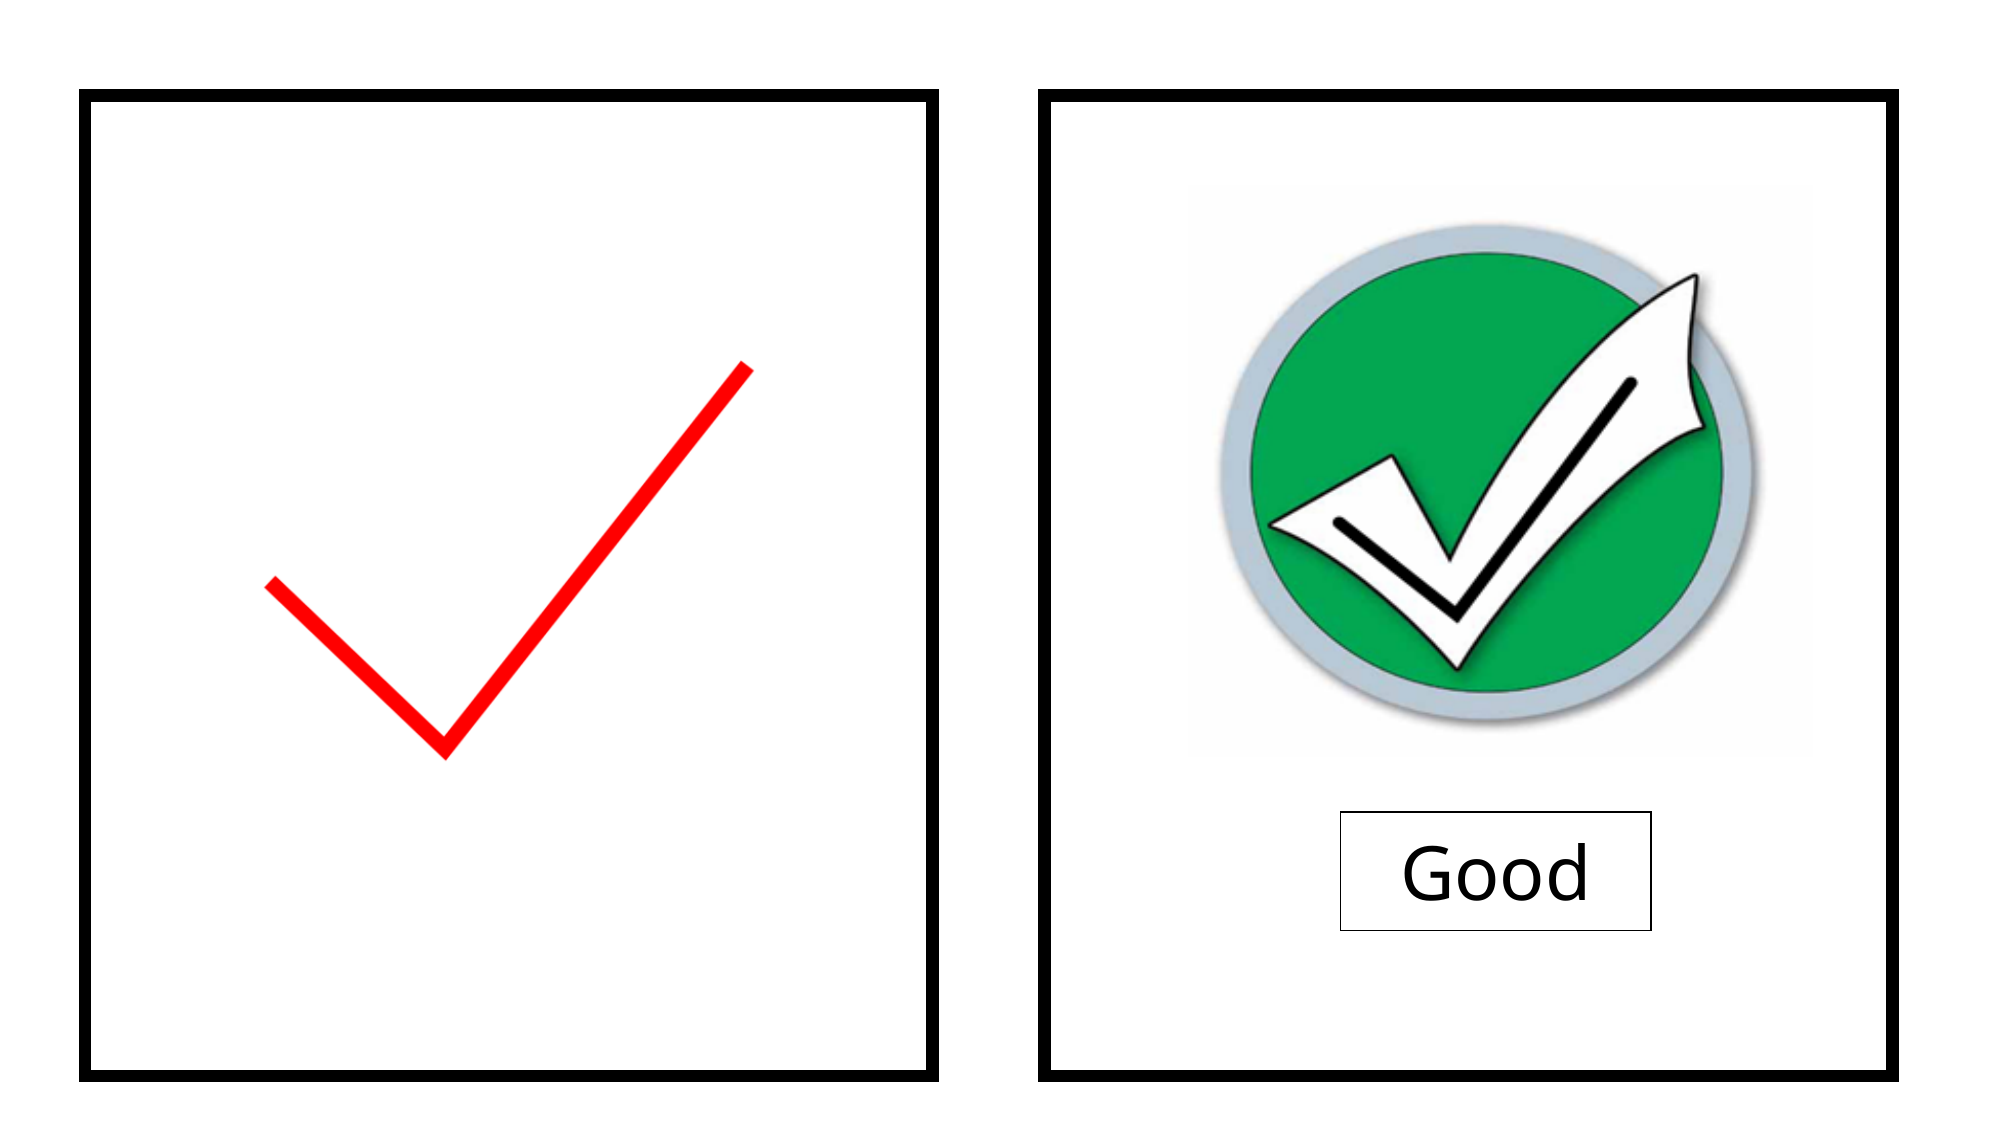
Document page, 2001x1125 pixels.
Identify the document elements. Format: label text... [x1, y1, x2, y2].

picture [255, 309, 763, 782]
text_box [1044, 95, 1893, 1077]
text_box Good [1340, 812, 1652, 931]
picture [1188, 160, 1813, 757]
text_box [84, 95, 934, 1077]
